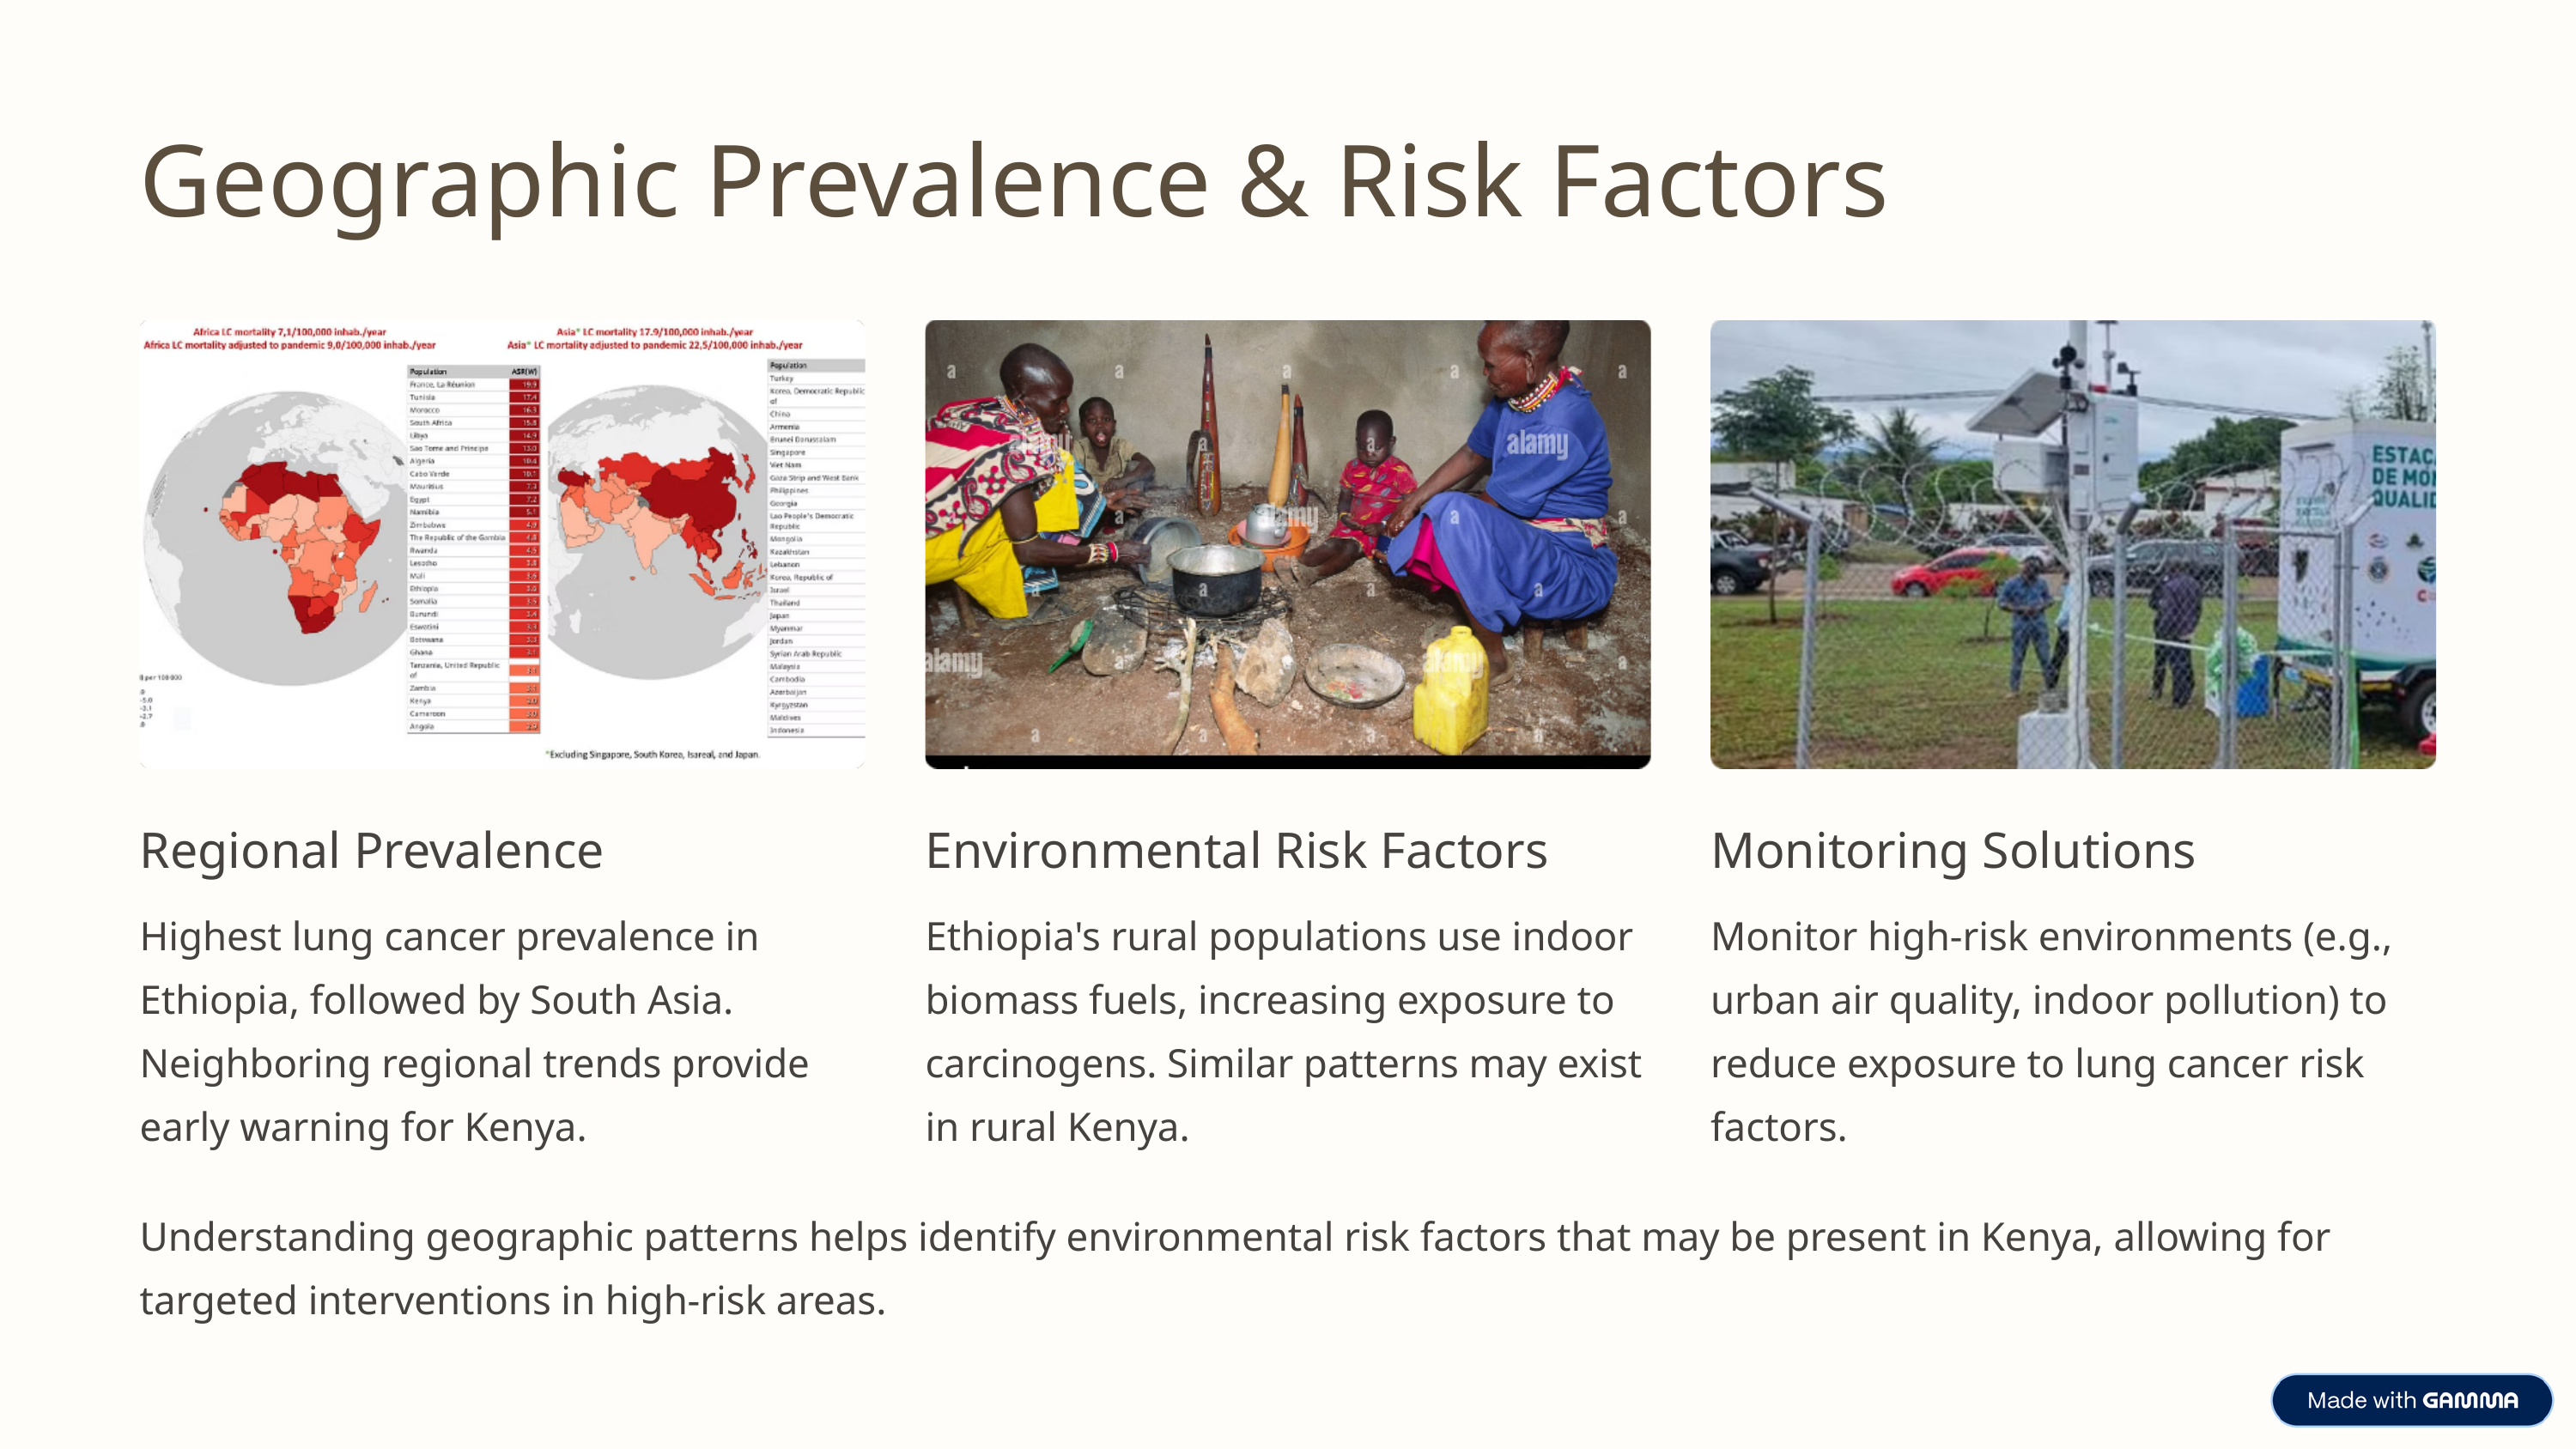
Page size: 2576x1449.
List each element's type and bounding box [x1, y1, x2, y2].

text_box [925, 818, 1634, 882]
text_box [0, 0, 2576, 1449]
text_box [1710, 904, 2437, 1161]
text_box [925, 904, 1651, 1161]
text_box [139, 115, 2081, 241]
text_box [1710, 818, 2258, 882]
text_box [139, 1204, 2437, 1333]
text_box [139, 904, 866, 1161]
text_box [139, 818, 658, 882]
